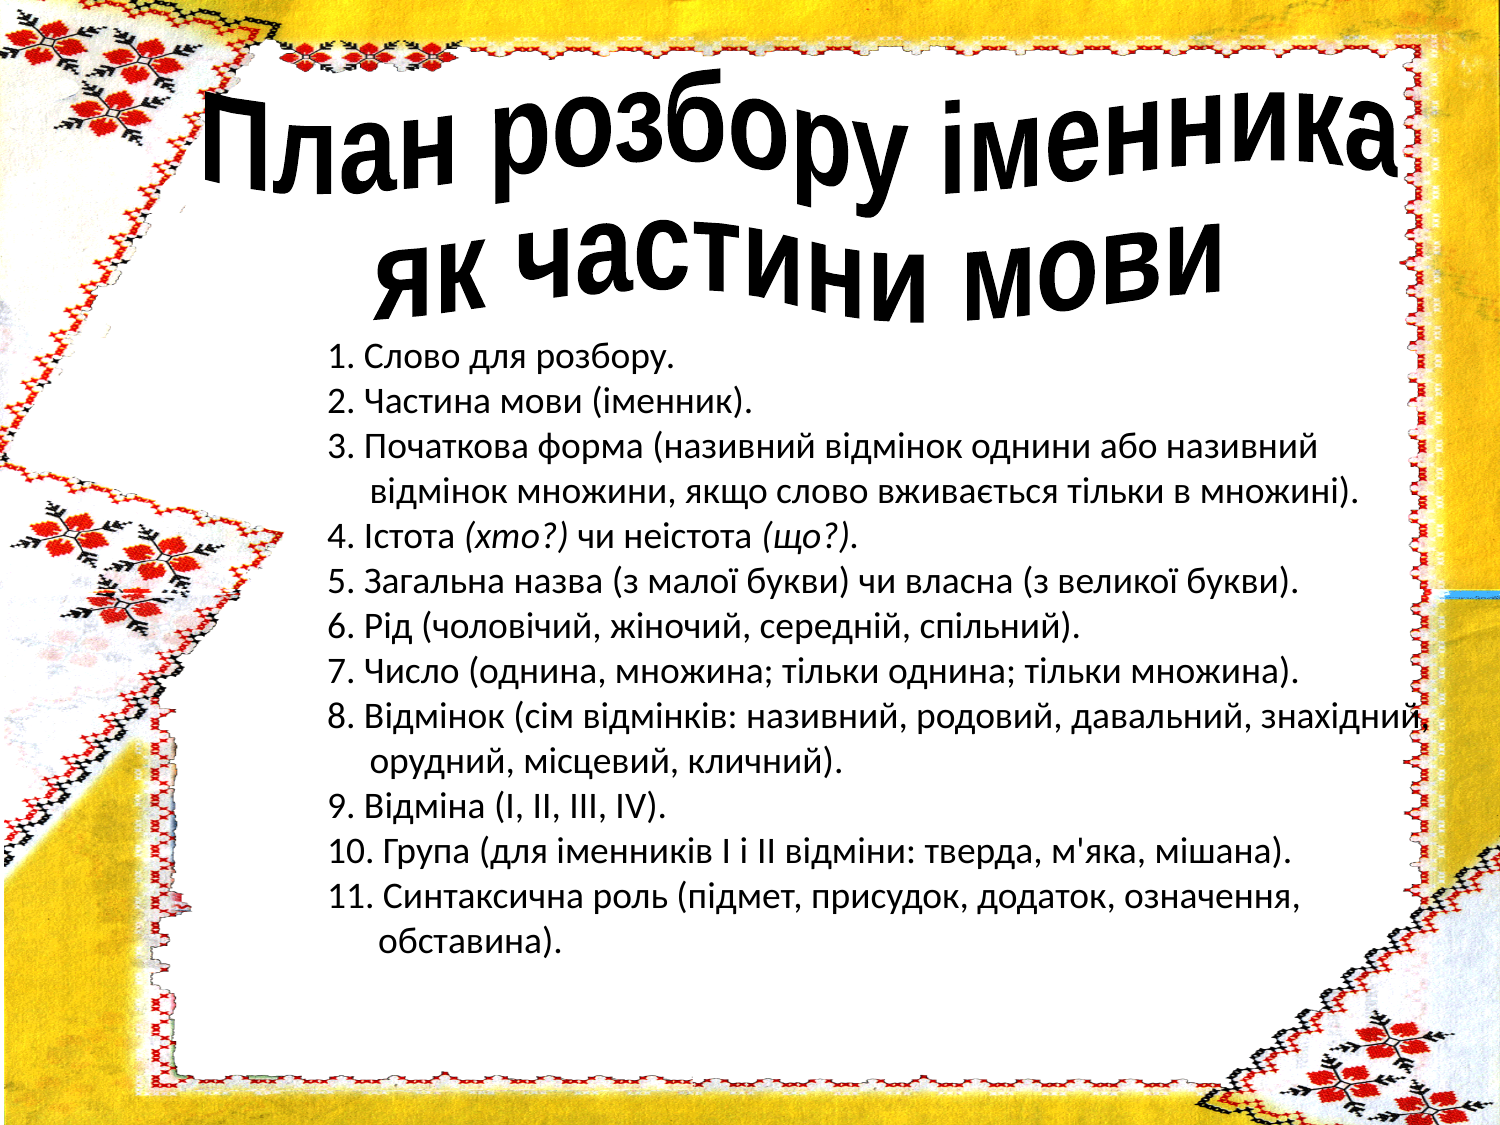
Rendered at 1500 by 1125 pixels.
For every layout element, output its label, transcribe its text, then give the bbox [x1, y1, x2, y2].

text_box 1. Слово для розбору. 2. Частина мови (іменник). 3. Початкова форма (називний відмінок однини або називний відмінок множини, якщо слово вживається тільки в множині). 4. Істота (хто?) чи неістота (що?). 5. Загальна назва (з малої букви) чи власна (з великої букви). 6. Рід (чоловічий, жіночий, середній, спільний). 7. Число (однина, множина; тільки однина; тільки множина). 8. Відмінок (сім відмінків: називний, родовий, давальний, знахідний, орудний, місцевий, кличний). 9. Відміна (І, II, III, IV). 10. Група (для іменників І і II відміни: тверда, м'яка, мішана). 11. Синтаксична роль (підмет, присудок, додаток, означення, обставина). [1049, 323, 1446, 969]
text_box 1. Слово для розбору. 2. Частина мови (іменник). 3. Початкова форма (називний відмінок однини або називний відмінок множини, якщо слово вживається тільки в множині). 4. Істота (хто?) чи неістота (що?). 5. Загальна назва (з малої букви) чи власна (з великої букви). 6. Рід (чоловічий, жіночий, середній, спільний). 7. Число (однина, множина; тільки однина; тільки множина). 8. Відмінок (сім відмінків: називний, родовий, давальний, знахідний, орудний, місцевий, кличний). 9. Відміна (І, II, III, IV). 10. Група (для іменників І і II відміни: тверда, м'яка, мішана). 11. Синтаксична роль (підмет, присудок, додаток, означення, обставина). [312, 323, 449, 969]
picture [0, 0, 1500, 1125]
